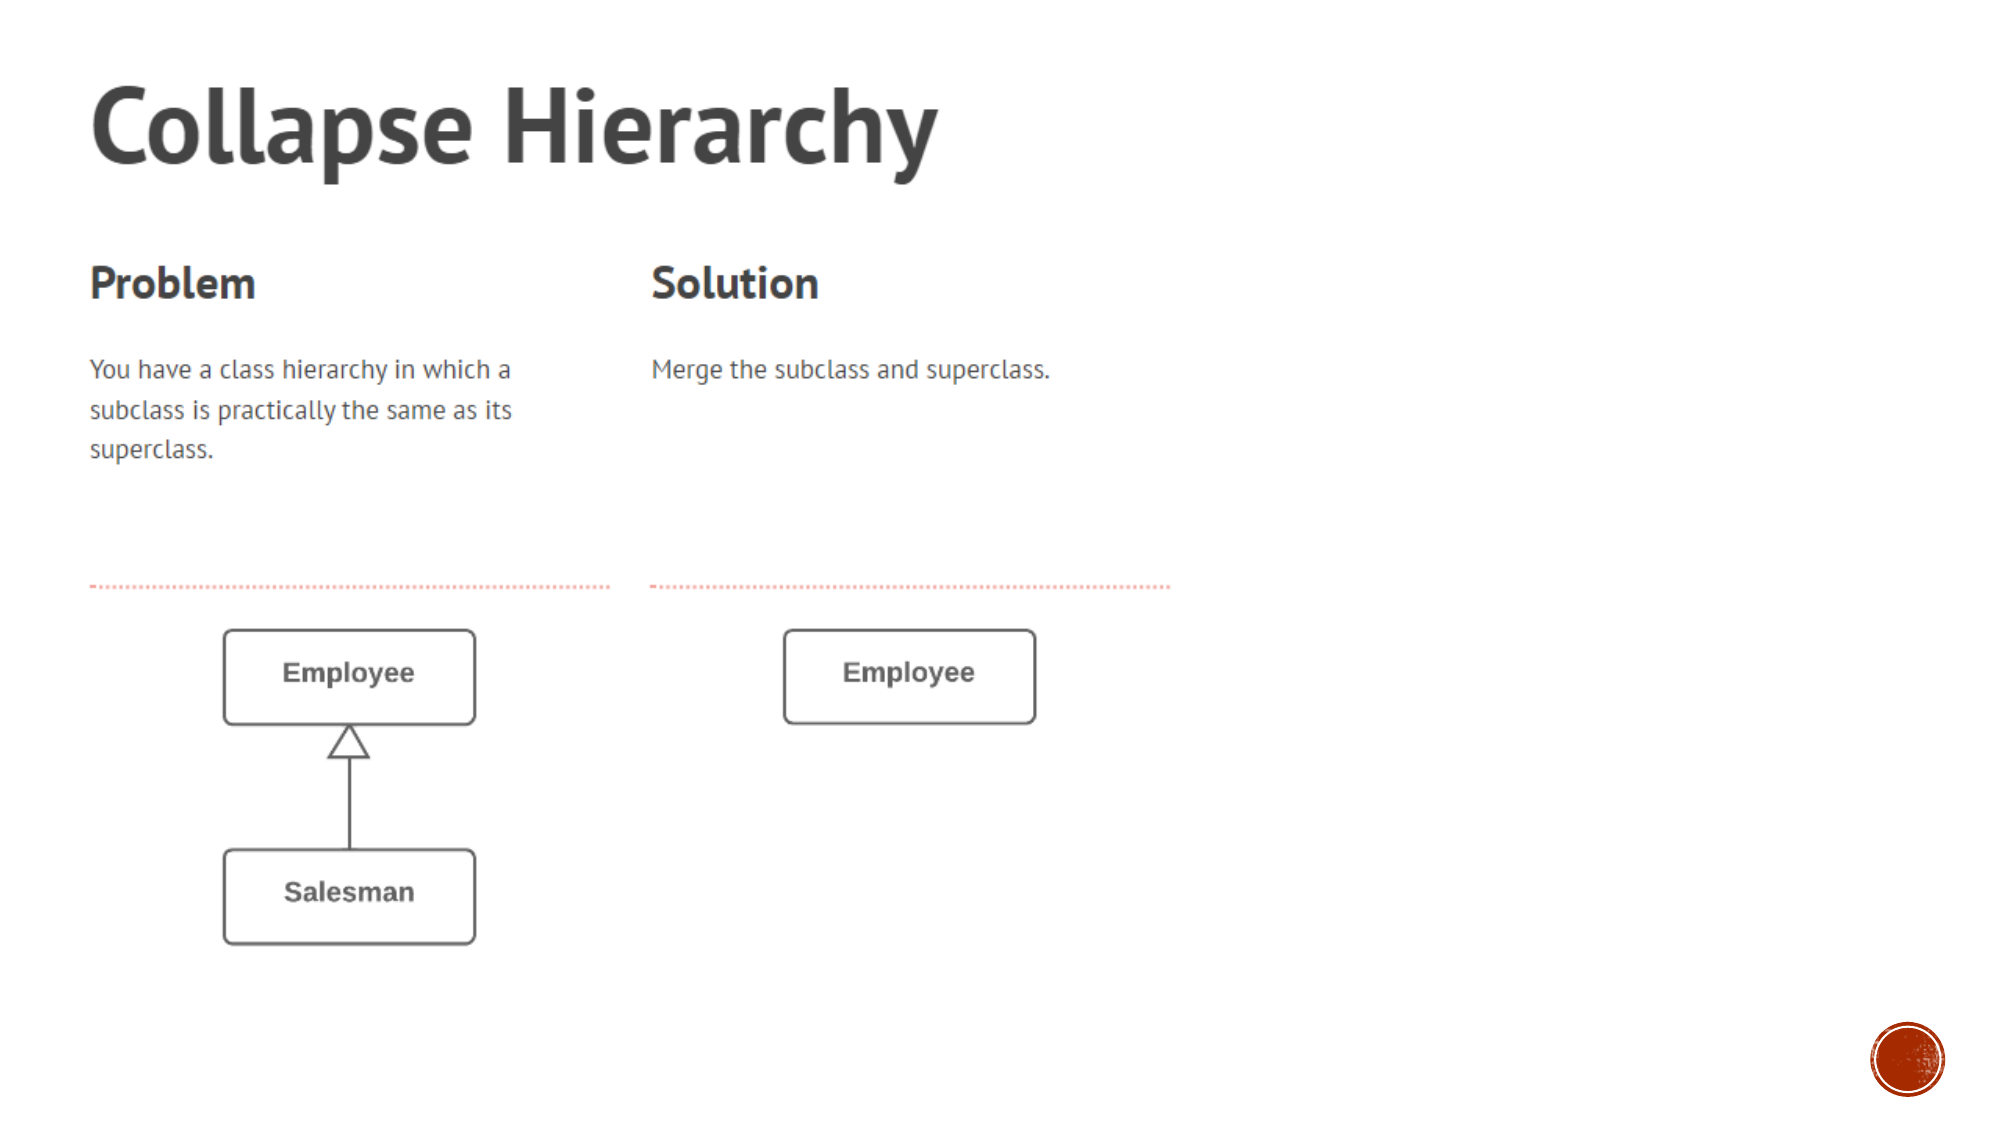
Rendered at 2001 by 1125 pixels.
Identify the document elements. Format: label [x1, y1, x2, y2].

picture [26, 69, 1201, 1056]
